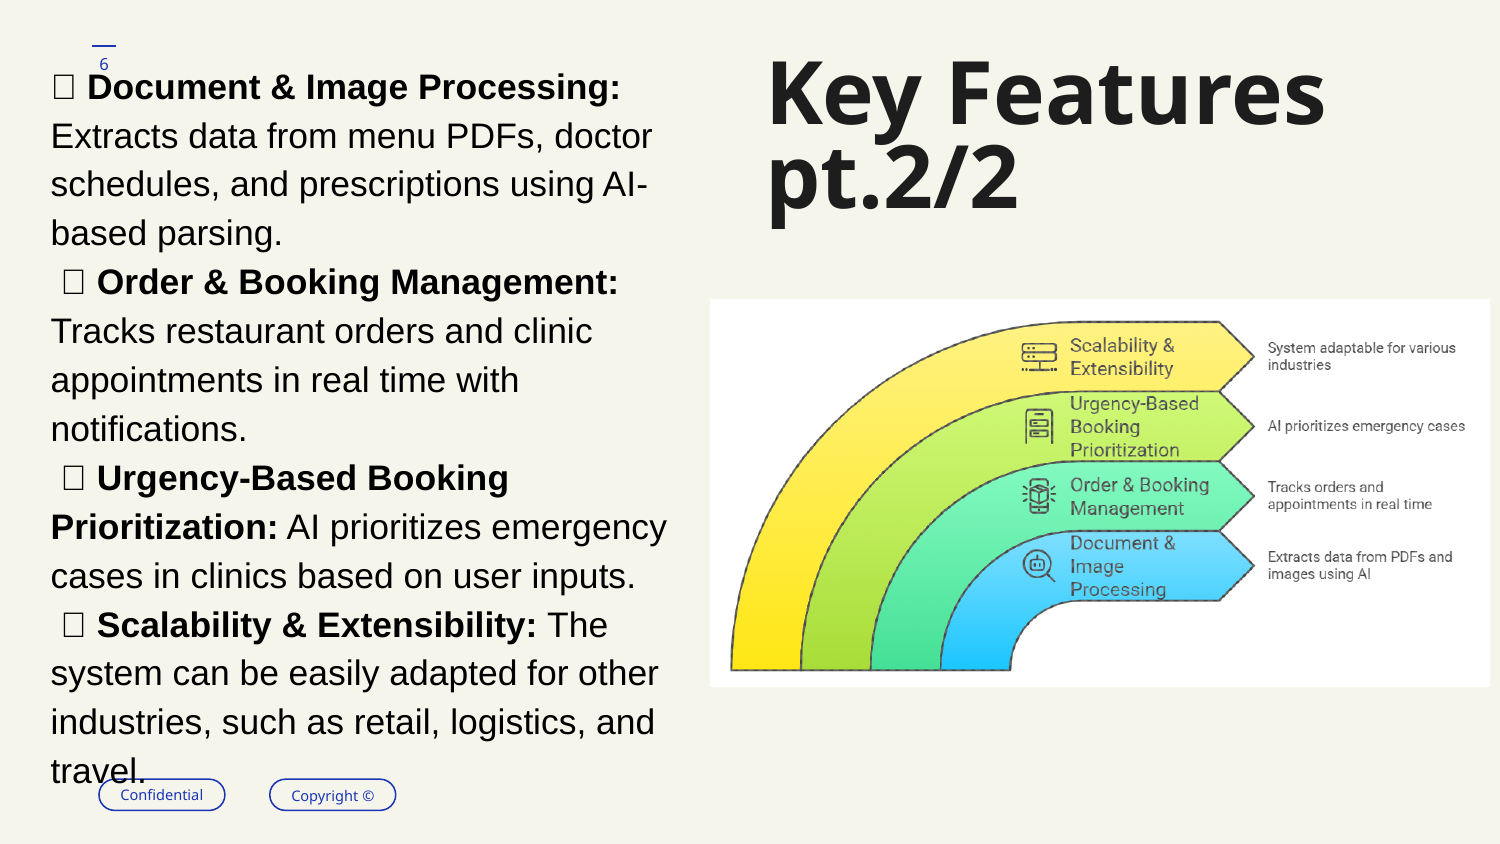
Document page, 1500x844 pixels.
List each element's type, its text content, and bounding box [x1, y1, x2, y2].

list 🌟 Document & Image Processing: Extracts data from menu PDFs, doctor schedules, and prescriptions using AI-based parsing. 🌟 Order & Booking Management: Tracks restaurant orders and clinic appointments in real time with notifications. 🌟 Urgency-Based Booking Prioritization: AI prioritizes emergency cases in clinics based on user inputs. 🌟 Scalability & Extensibility: The system can be easily adapted for other industries, such as retail, logistics, and travel. [35, 42, 690, 443]
title Key Features pt.2/2 [750, 42, 1450, 262]
slide_number ‹#› [69, 33, 140, 98]
picture [710, 299, 1490, 687]
